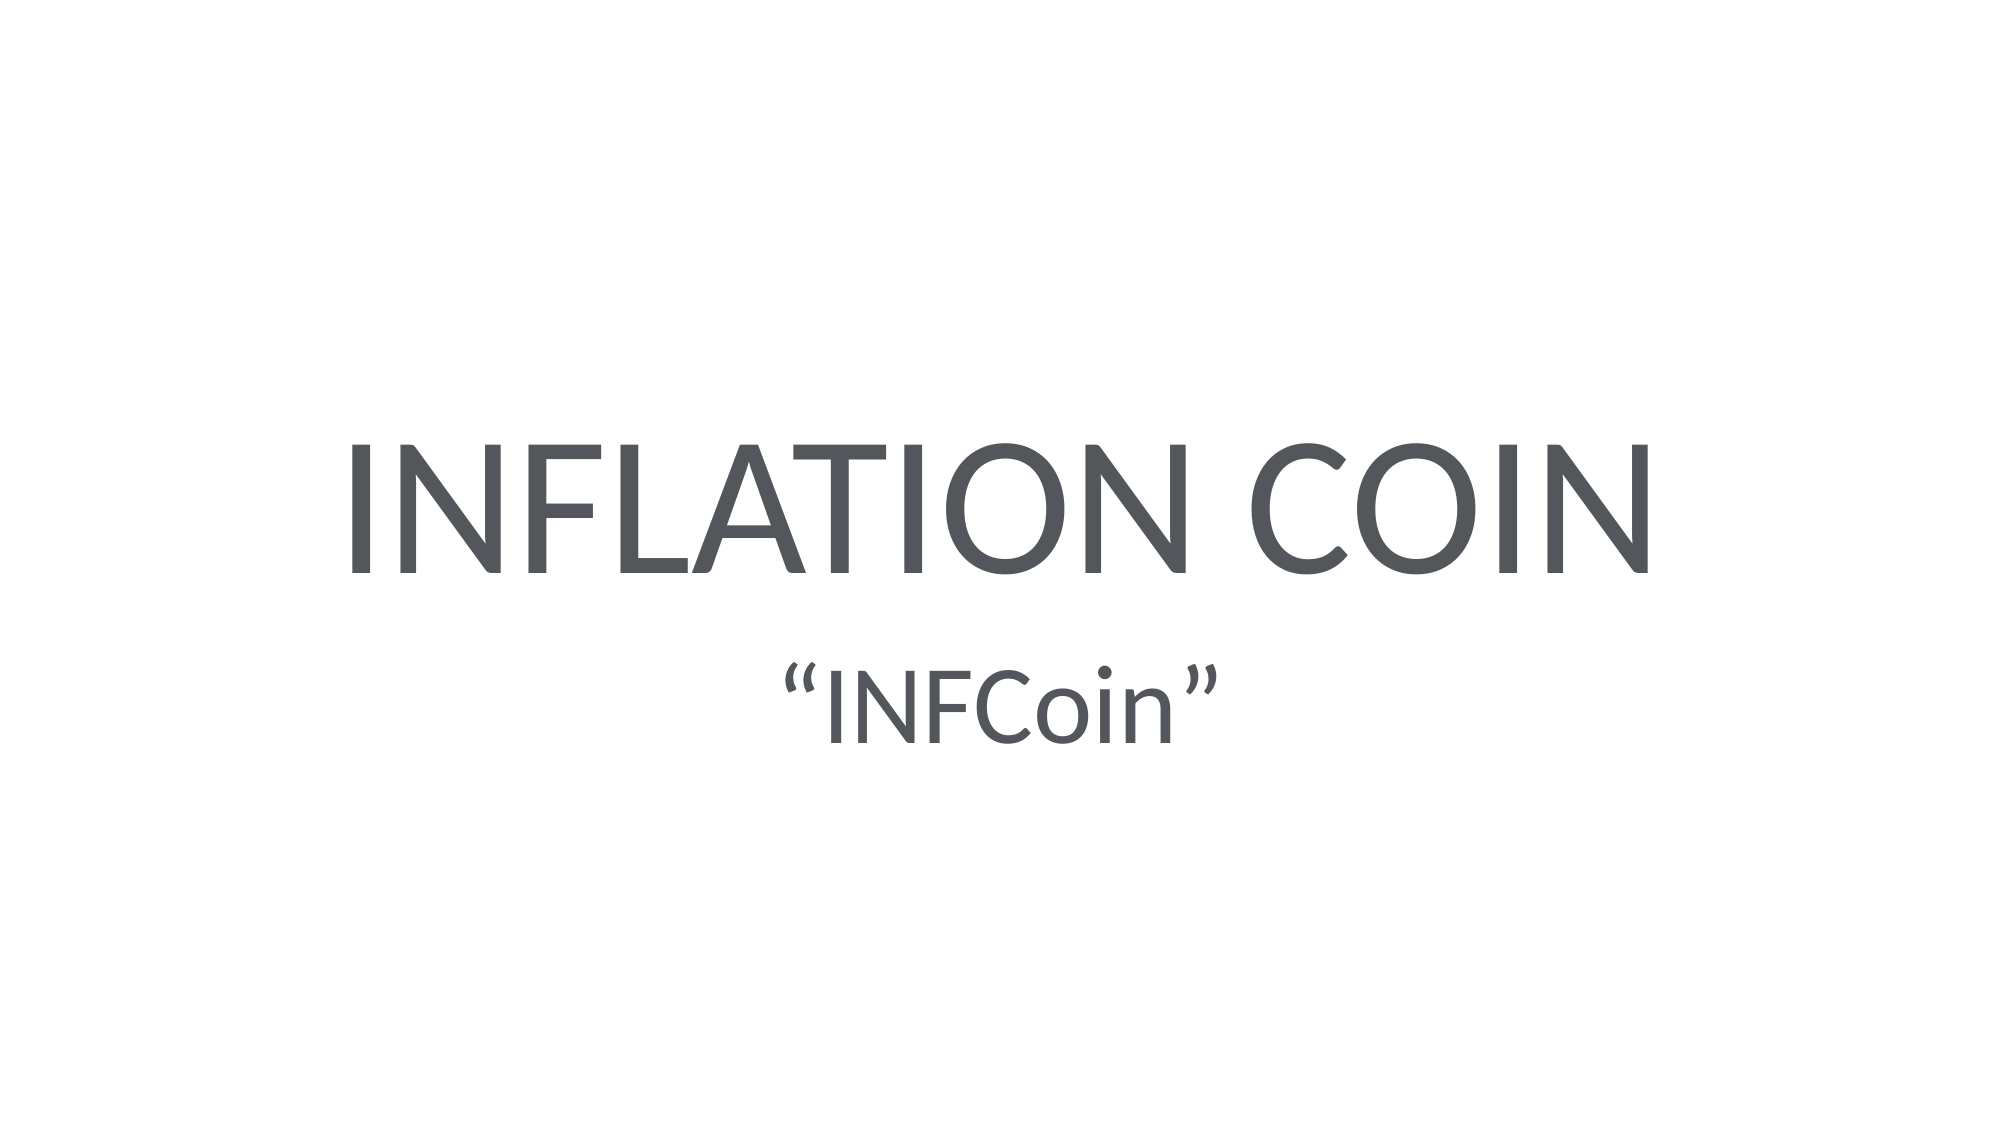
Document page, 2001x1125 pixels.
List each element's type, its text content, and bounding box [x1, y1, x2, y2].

text_box INFLATION COIN [239, 366, 1761, 621]
text_box “INFCoin” [760, 623, 1240, 774]
